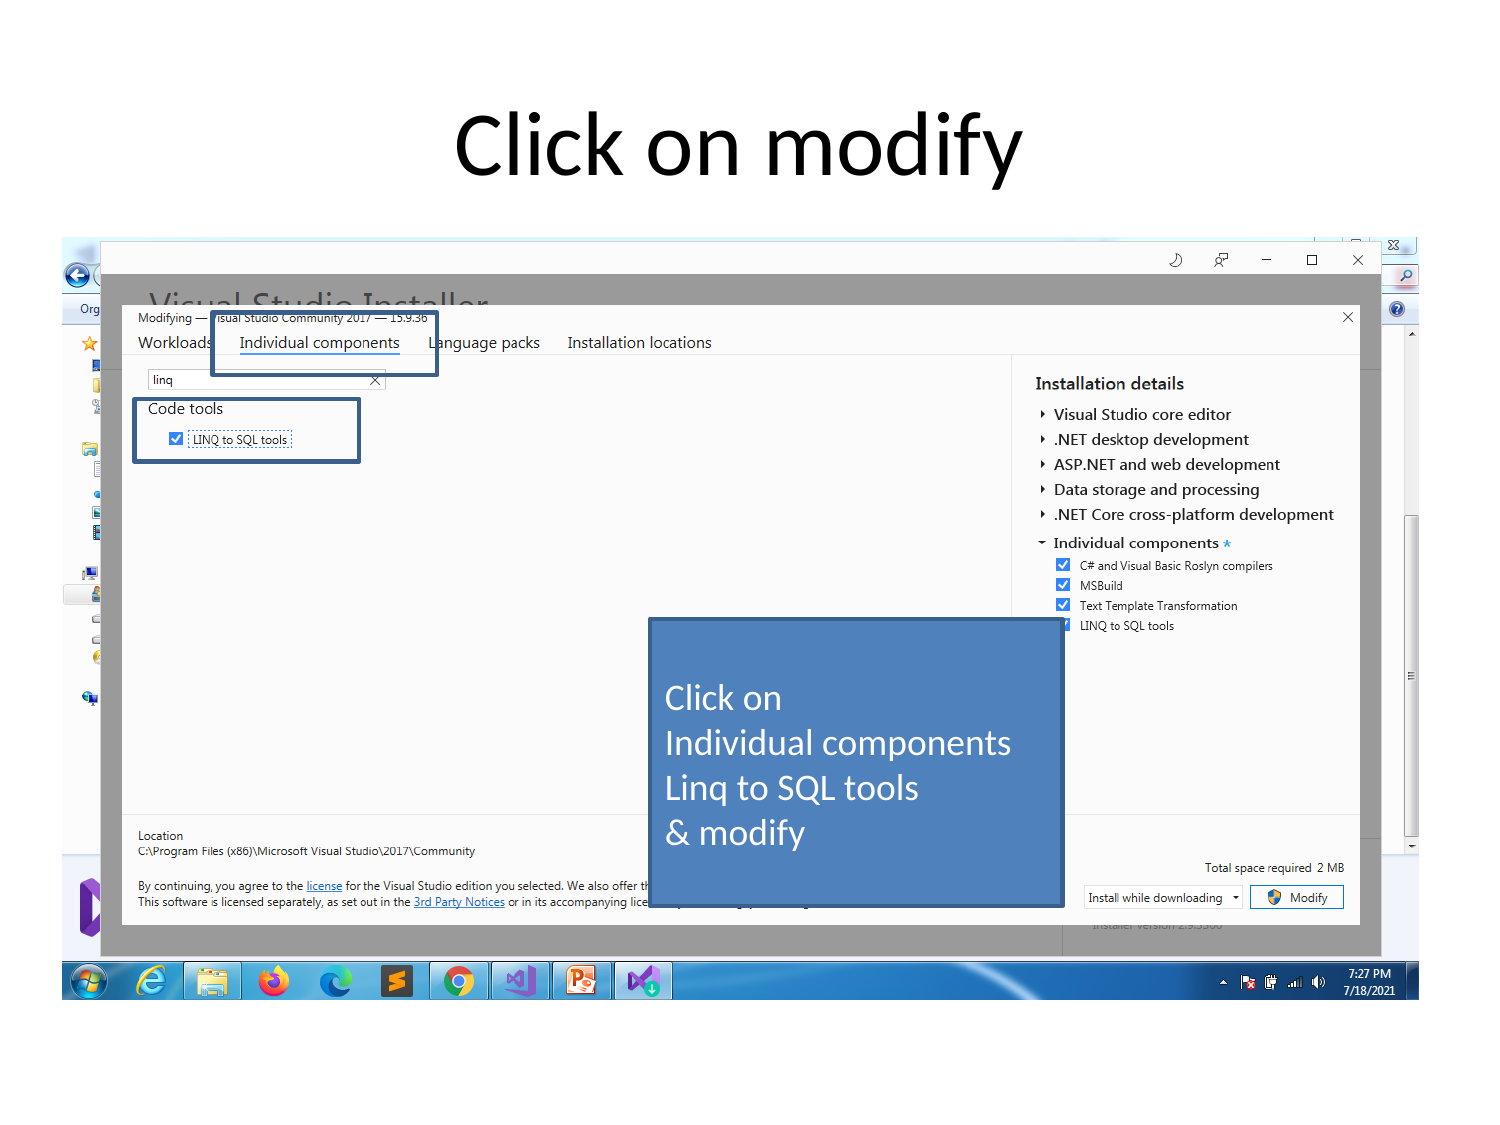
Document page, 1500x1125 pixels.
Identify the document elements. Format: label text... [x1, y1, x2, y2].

picture [62, 237, 1419, 1001]
title Click on modify [75, 45, 1425, 233]
